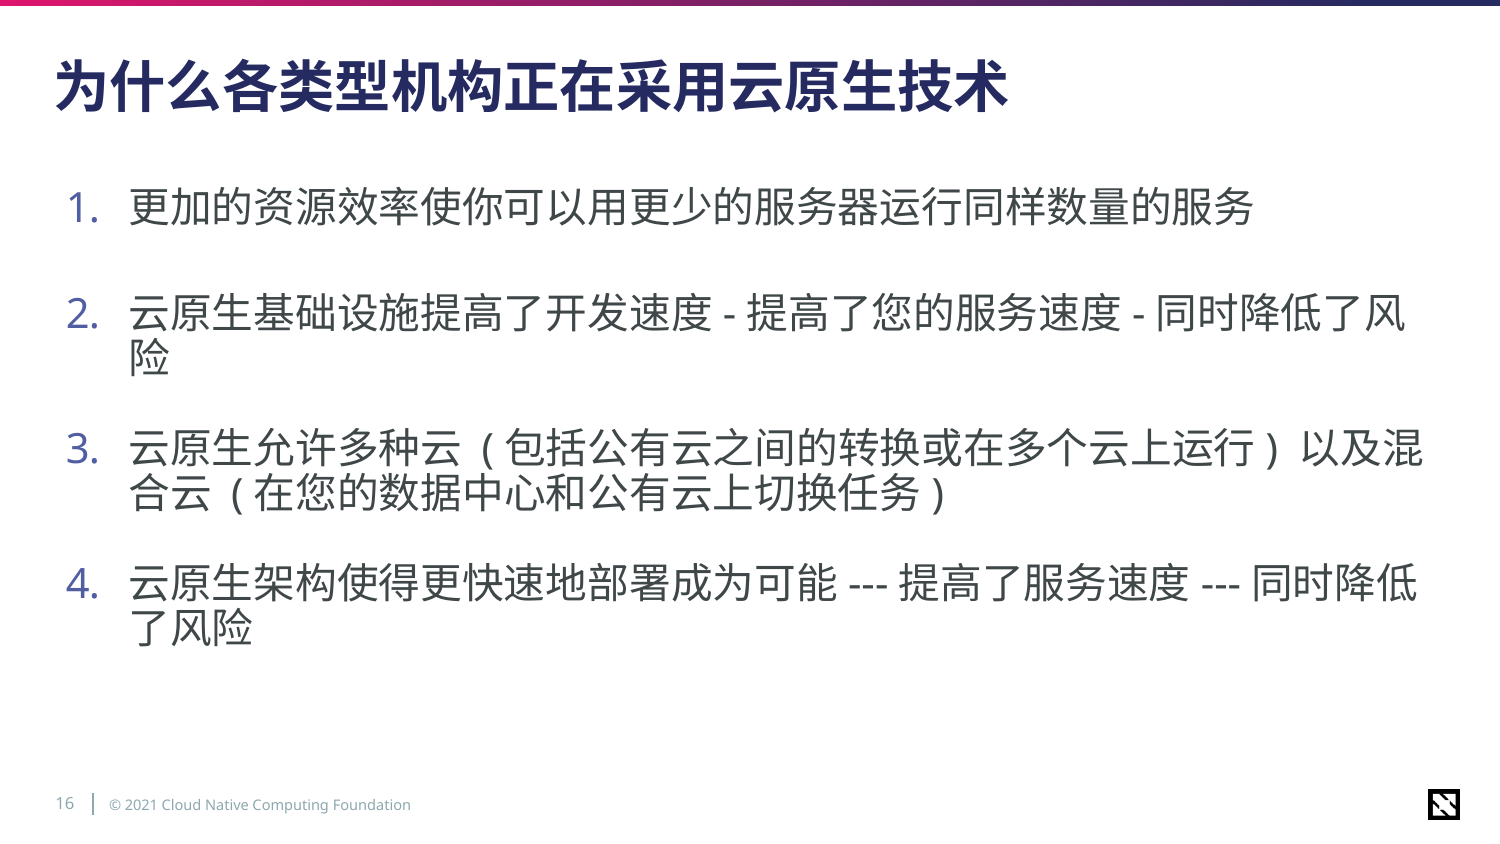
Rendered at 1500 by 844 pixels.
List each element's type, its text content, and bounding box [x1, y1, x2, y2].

list 更加的资源效率使你可以用更少的服务器运行同样数量的服务 云原生基础设施提高了开发速度-提高了您的服务速度-同时降低了风险 云原生允许多种云 (包括公有云之间的转换或在多个云上运行) 以及混合云 (在您的数据中心和公有云上切换任务) 云原生架构使得更快速地部署成为可能---提高了服务速度---同时降低了风险 [42, 174, 1458, 768]
title 为什么各类型机构正在采用云原生技术 [42, 52, 1458, 126]
picture [1428, 789, 1460, 820]
